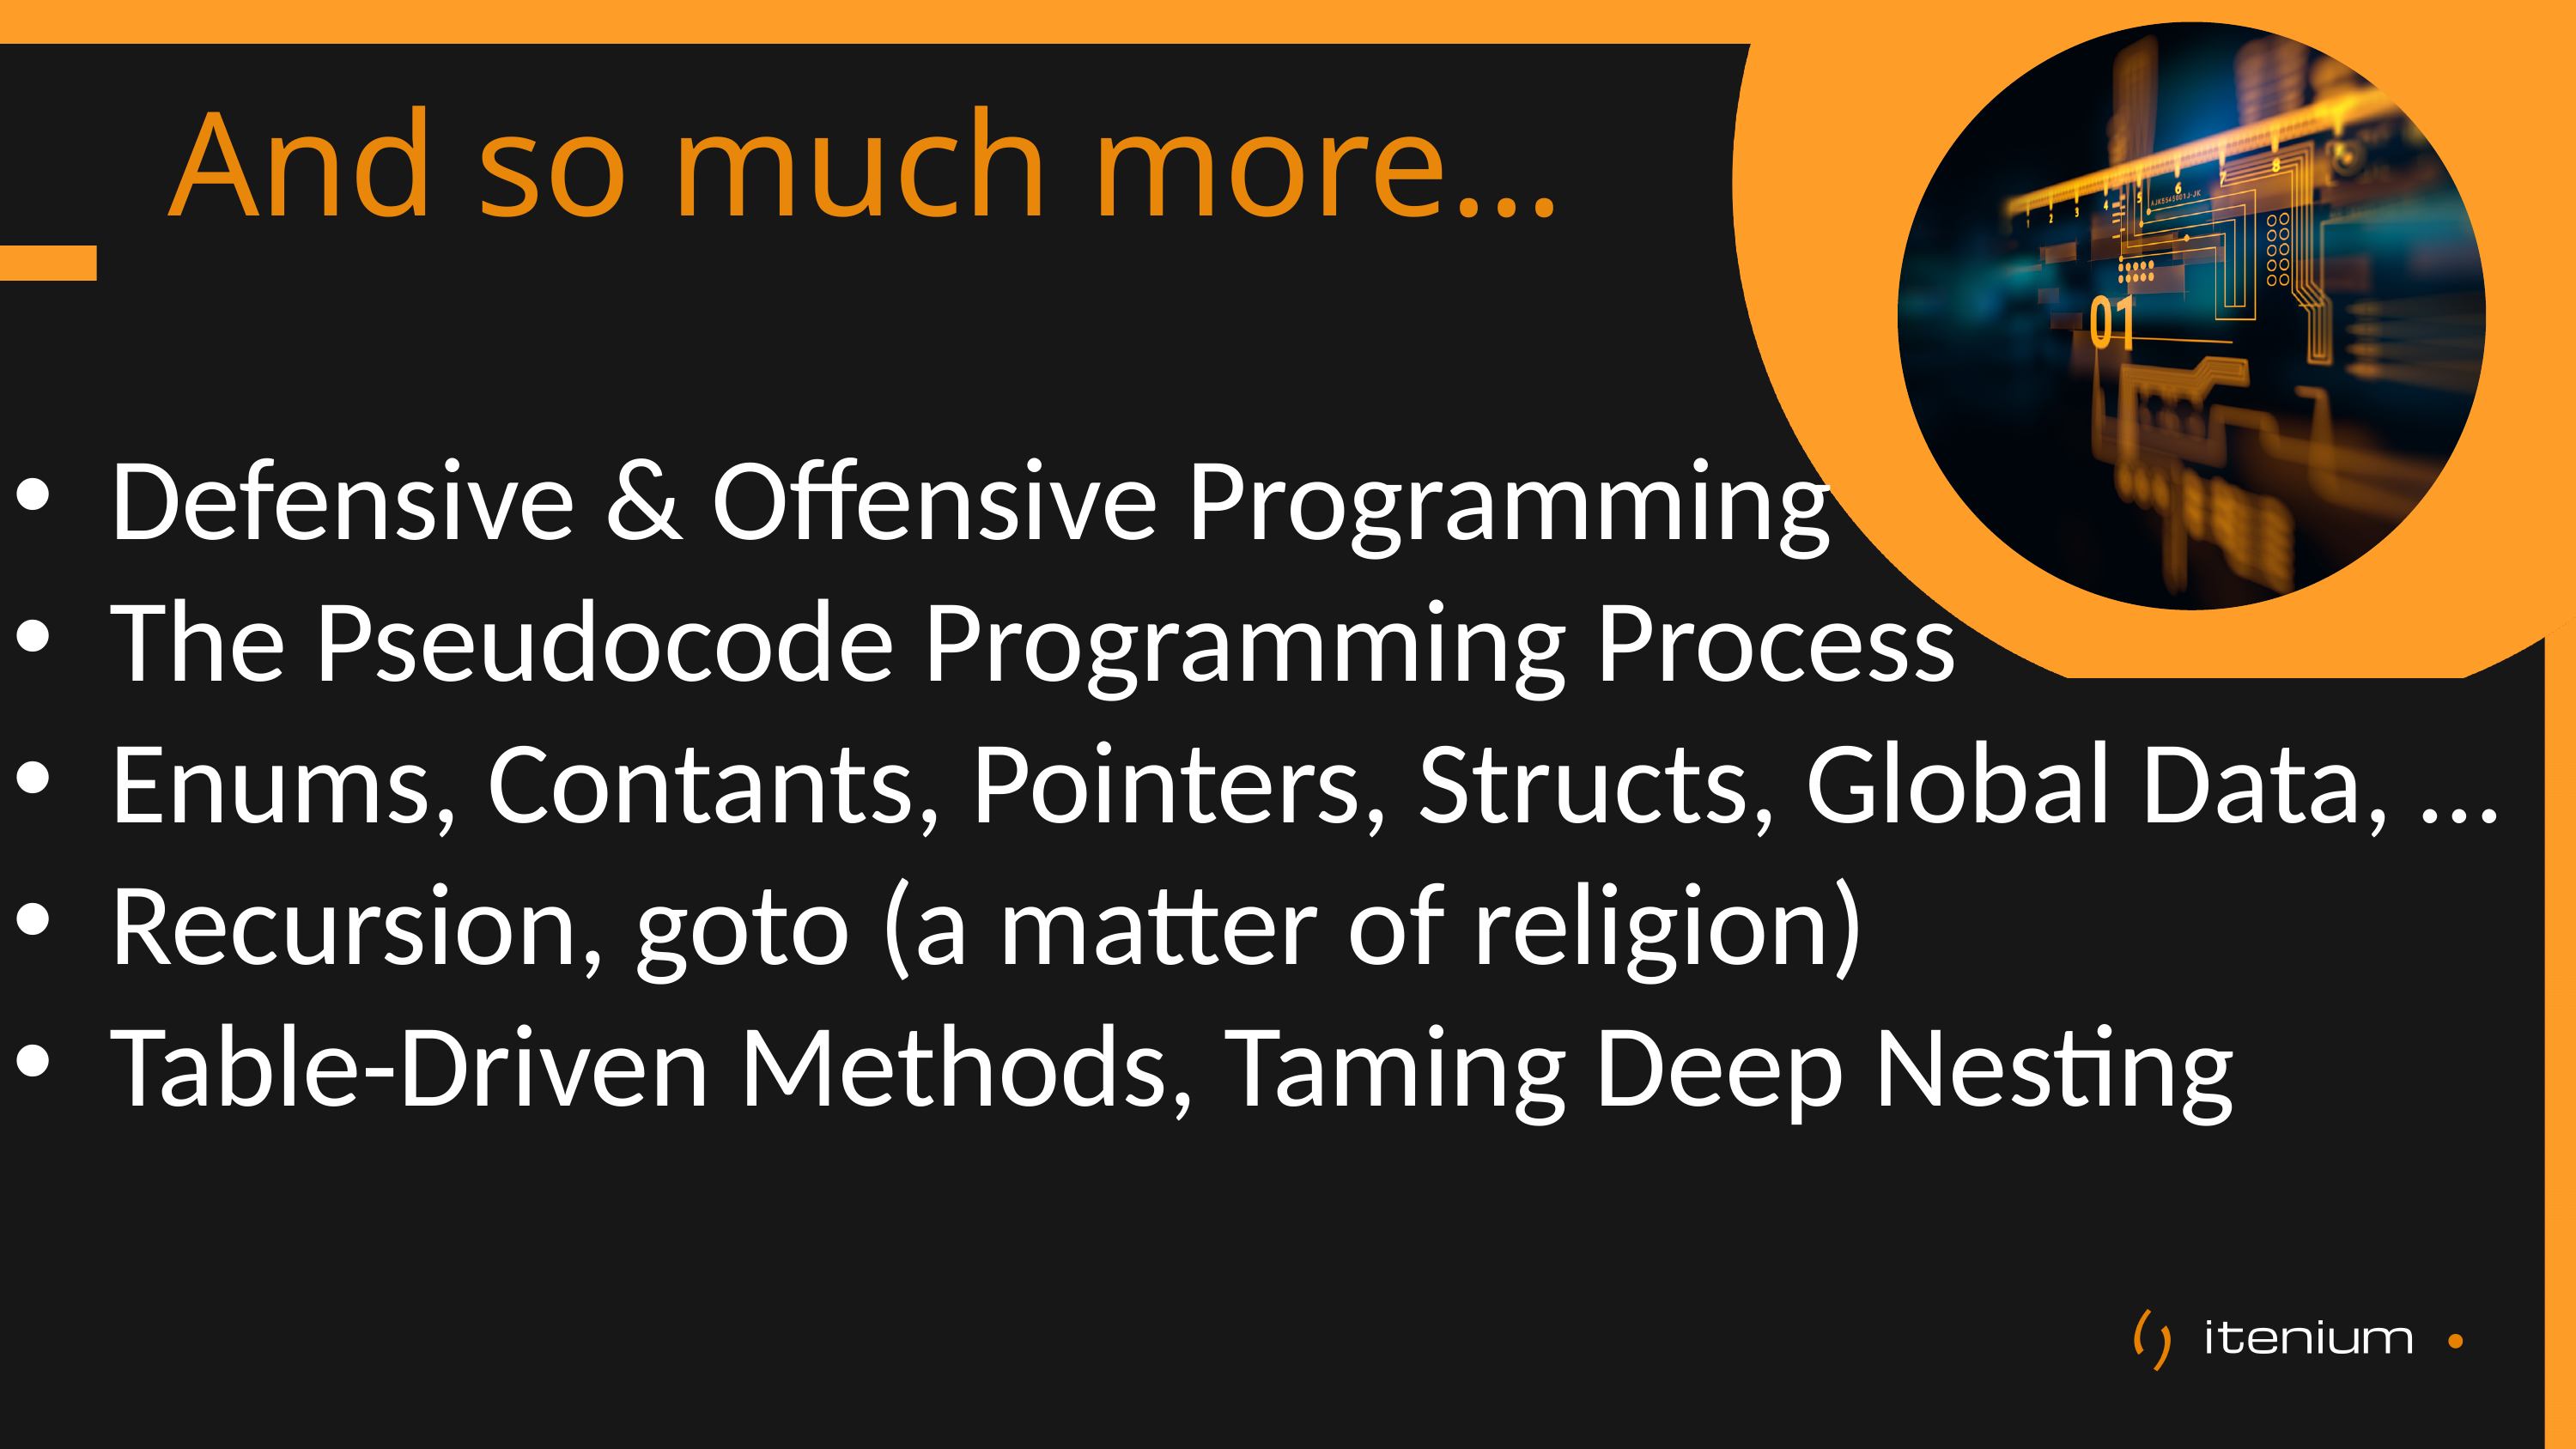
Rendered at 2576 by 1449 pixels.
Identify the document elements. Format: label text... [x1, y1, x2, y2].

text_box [1897, 21, 2487, 610]
text_box And so much more… [0, 71, 1728, 246]
picture [0, 245, 97, 281]
text_box Defensive & Offensive Programming The Pseudocode Programming Process Enums, Contants, Pointers, Structs, Global Data, … Recursion, goto (a matter of religion) Table-Driven Methods, Taming Deep Nesting [0, 415, 2545, 1137]
picture [0, 0, 2576, 1449]
picture [2111, 1288, 2487, 1391]
